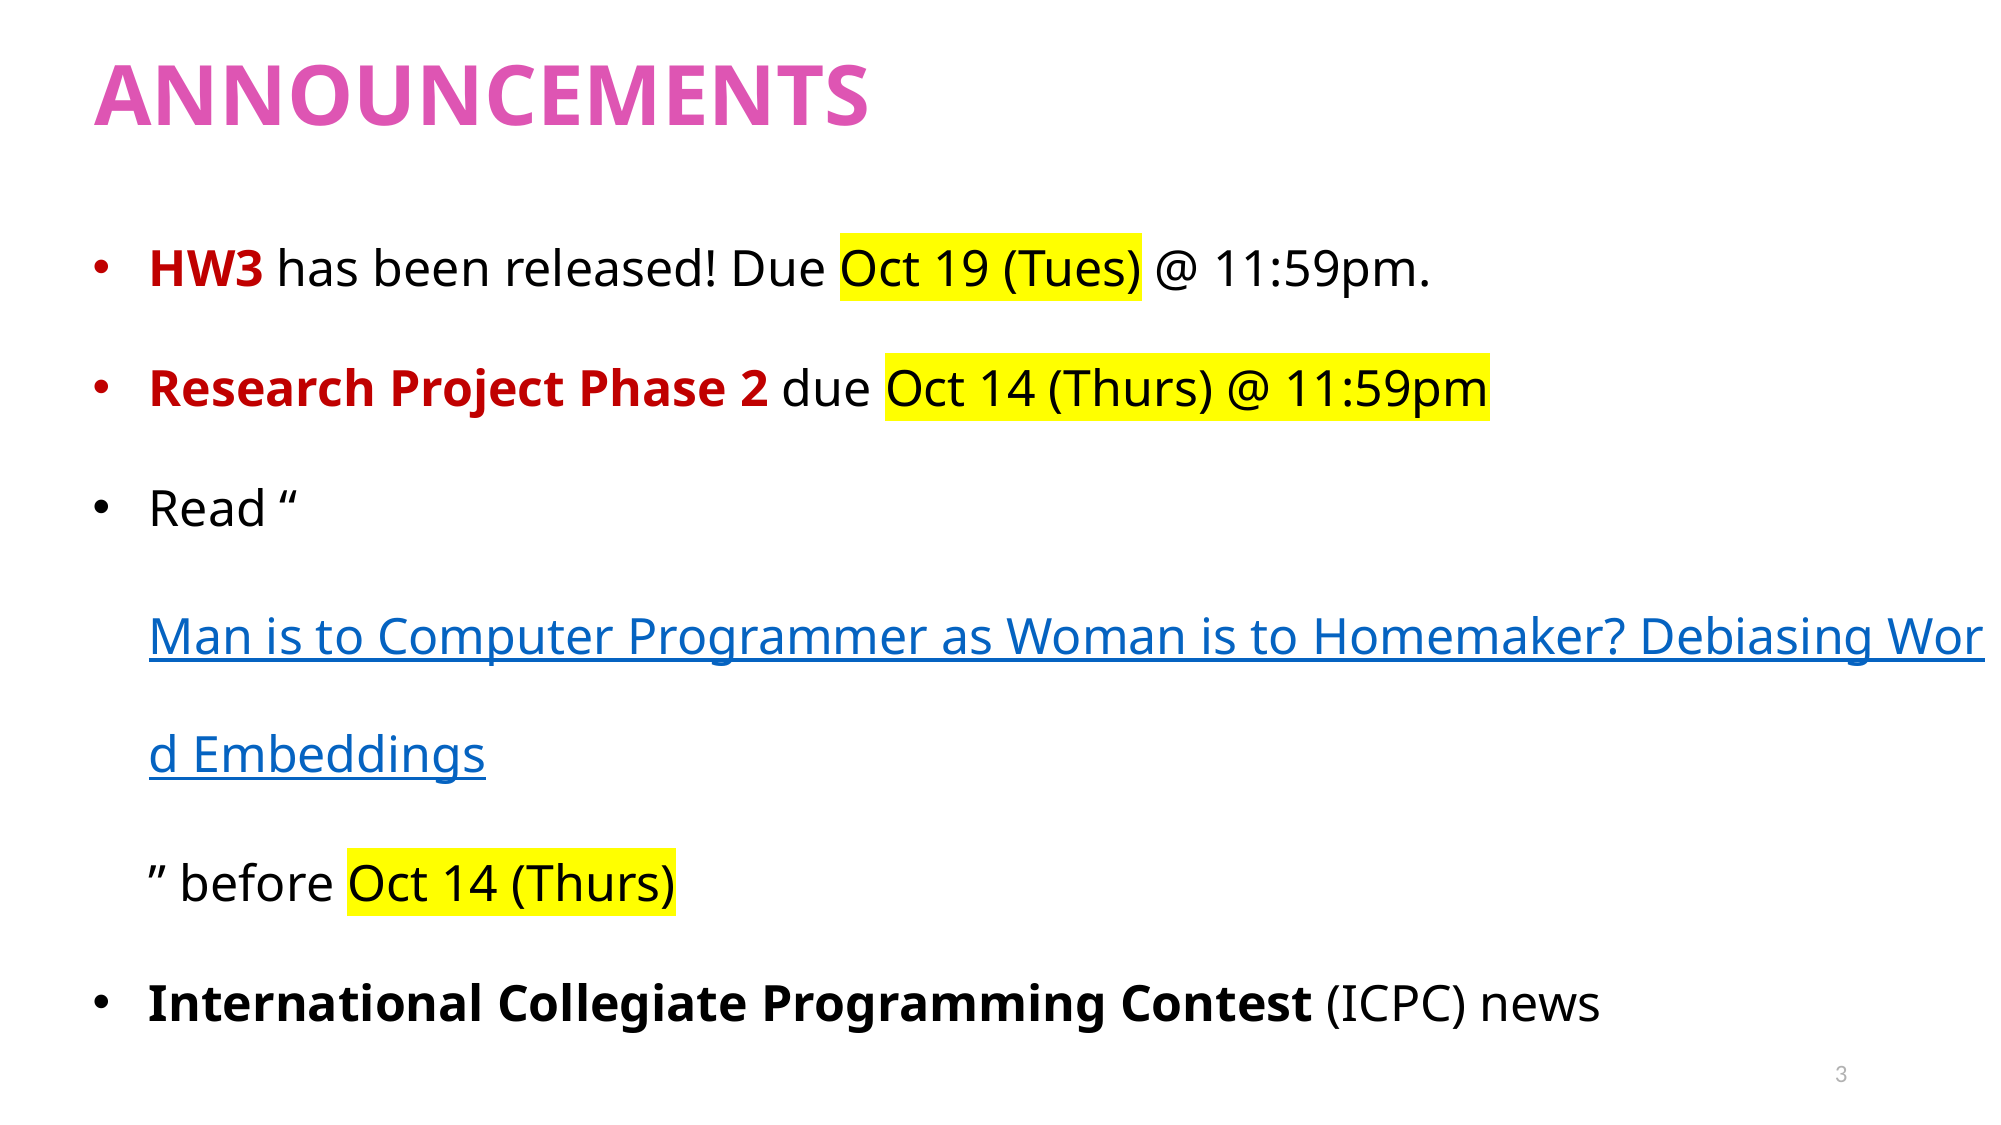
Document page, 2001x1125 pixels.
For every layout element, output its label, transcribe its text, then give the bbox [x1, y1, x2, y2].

title ANNOUNCEMENTS [79, 45, 1000, 147]
slide_number 3 [1412, 1042, 1863, 1103]
text_box HW3 has been released! Due Oct 19 (Tues) @ 11:59pm. Research Project Phase 2 due Oct 14 (Thurs) @ 11:59pm Read “Man is to Computer Programmer as Woman is to Homemaker? Debiasing Word Embeddings” before Oct 14 (Thurs) International Collegiate Programming Contest (ICPC) news [77, 168, 2000, 921]
